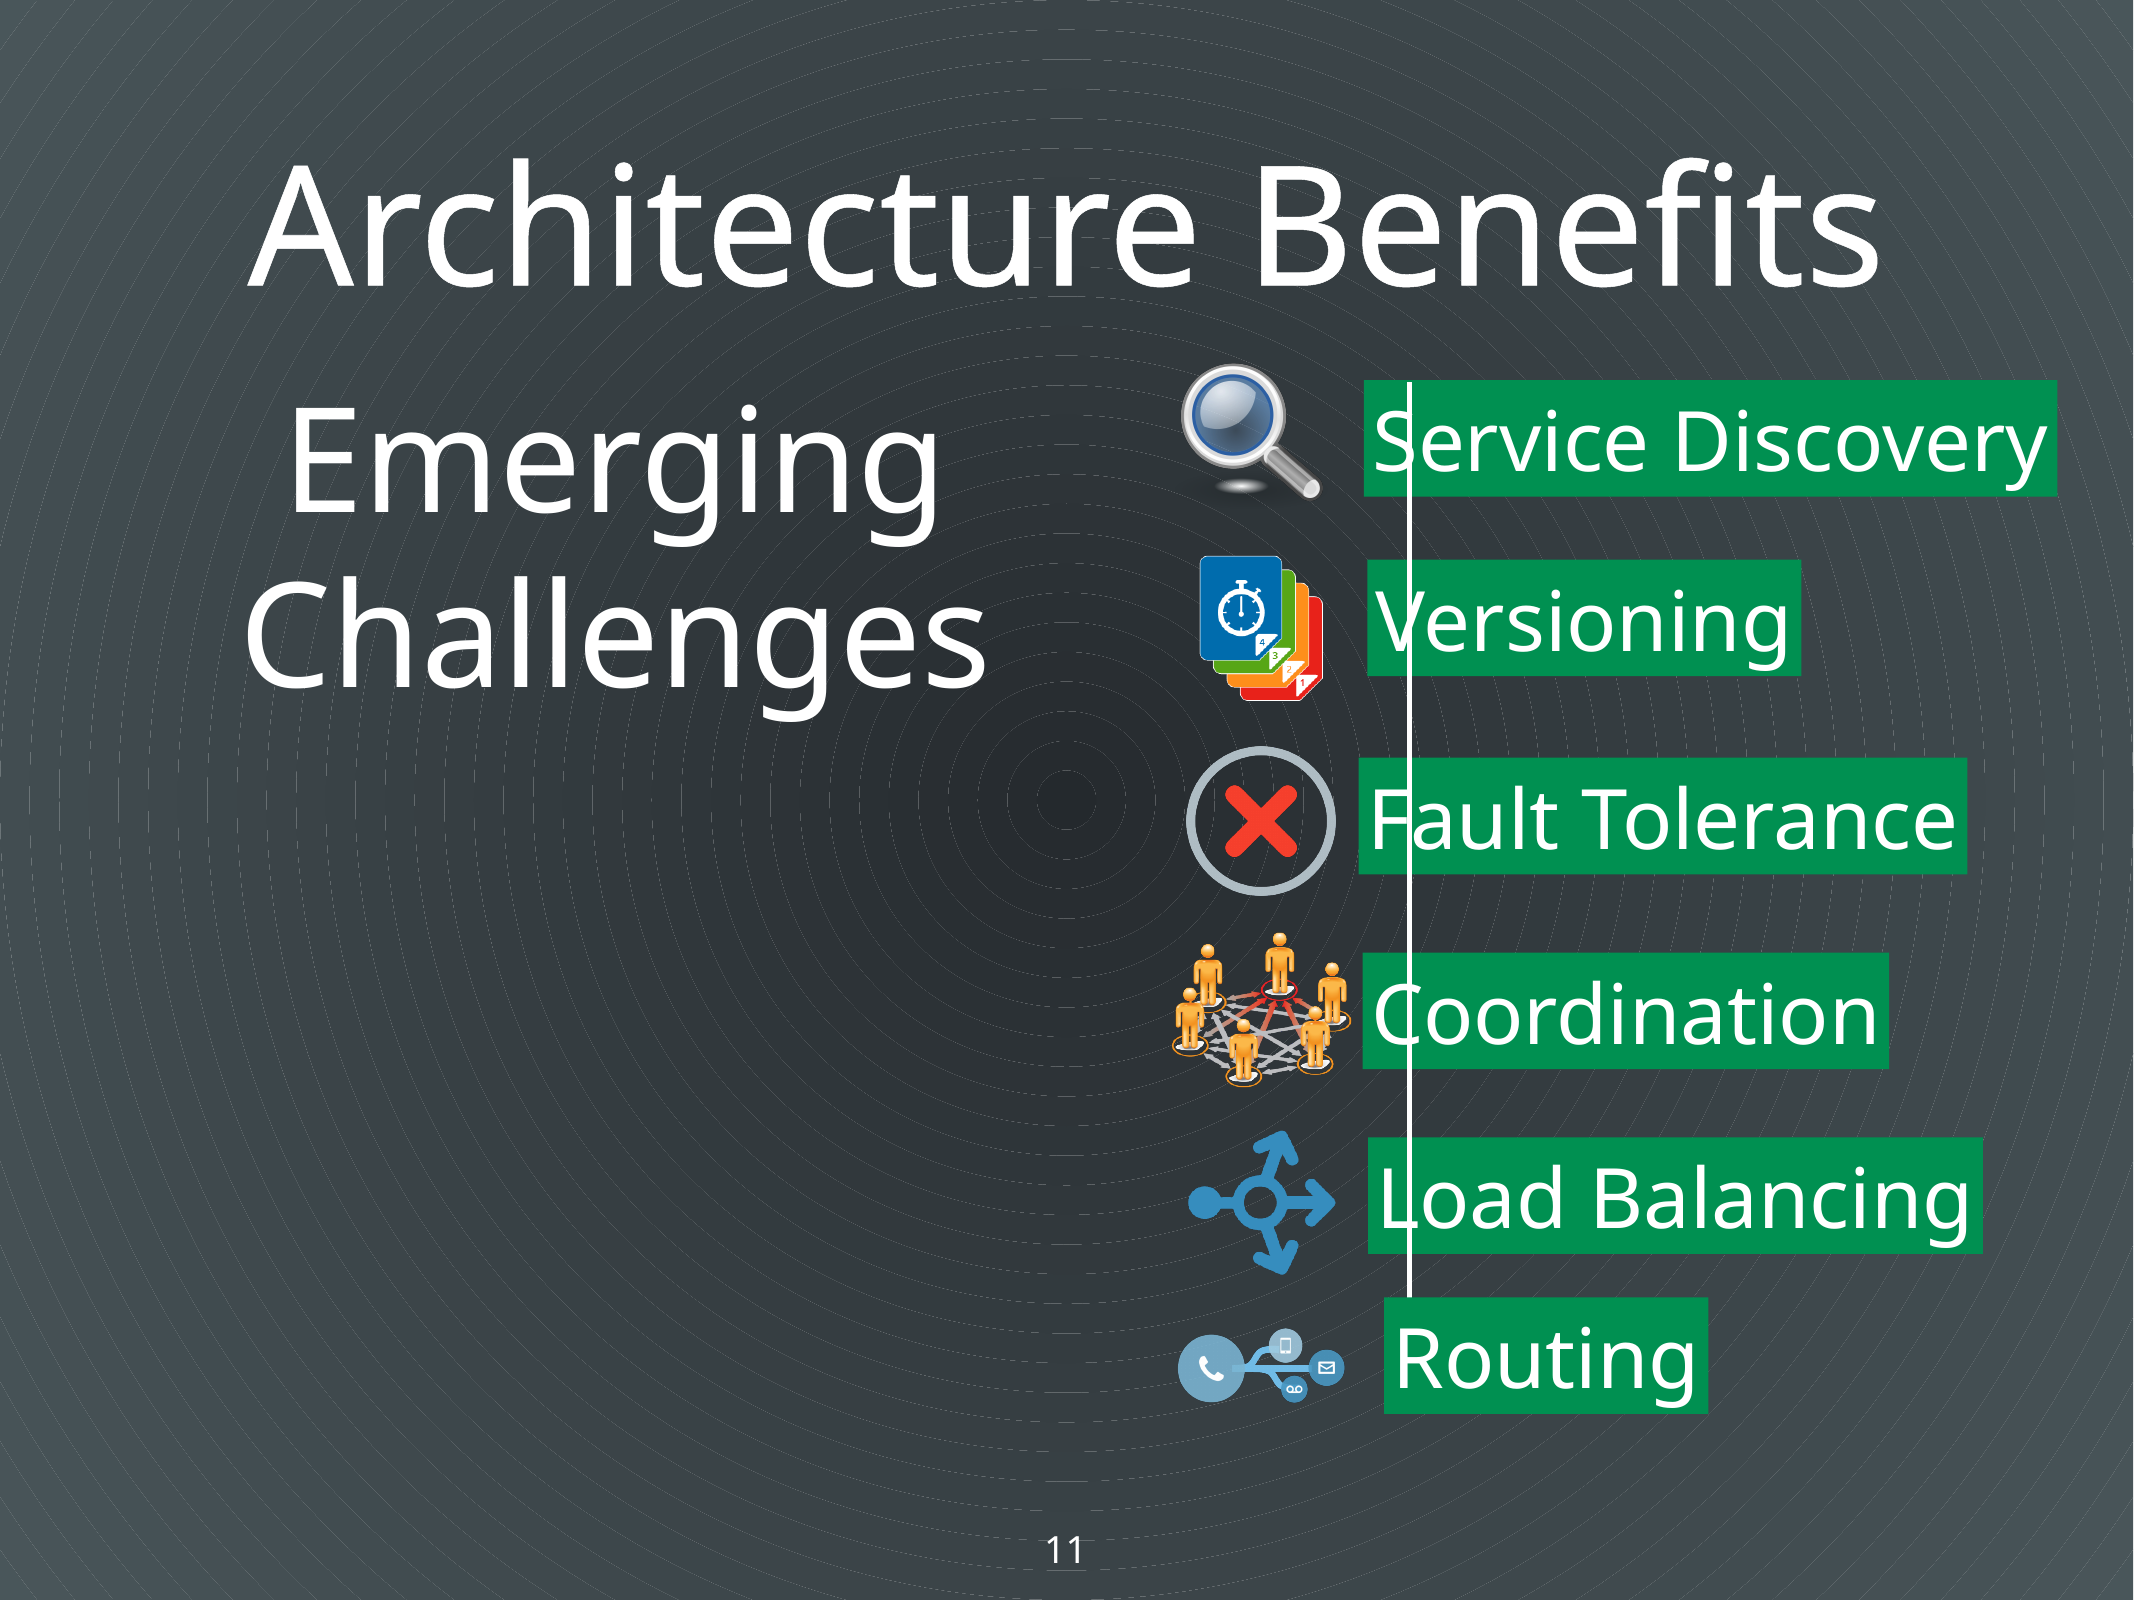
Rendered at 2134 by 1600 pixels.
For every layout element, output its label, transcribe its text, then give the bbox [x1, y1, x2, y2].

title Architecture Benefits [155, 41, 1978, 397]
text_box Emerging Challenges [105, 358, 1126, 725]
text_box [1169, 356, 2015, 1414]
slide_number 11 [1034, 1517, 1097, 1581]
